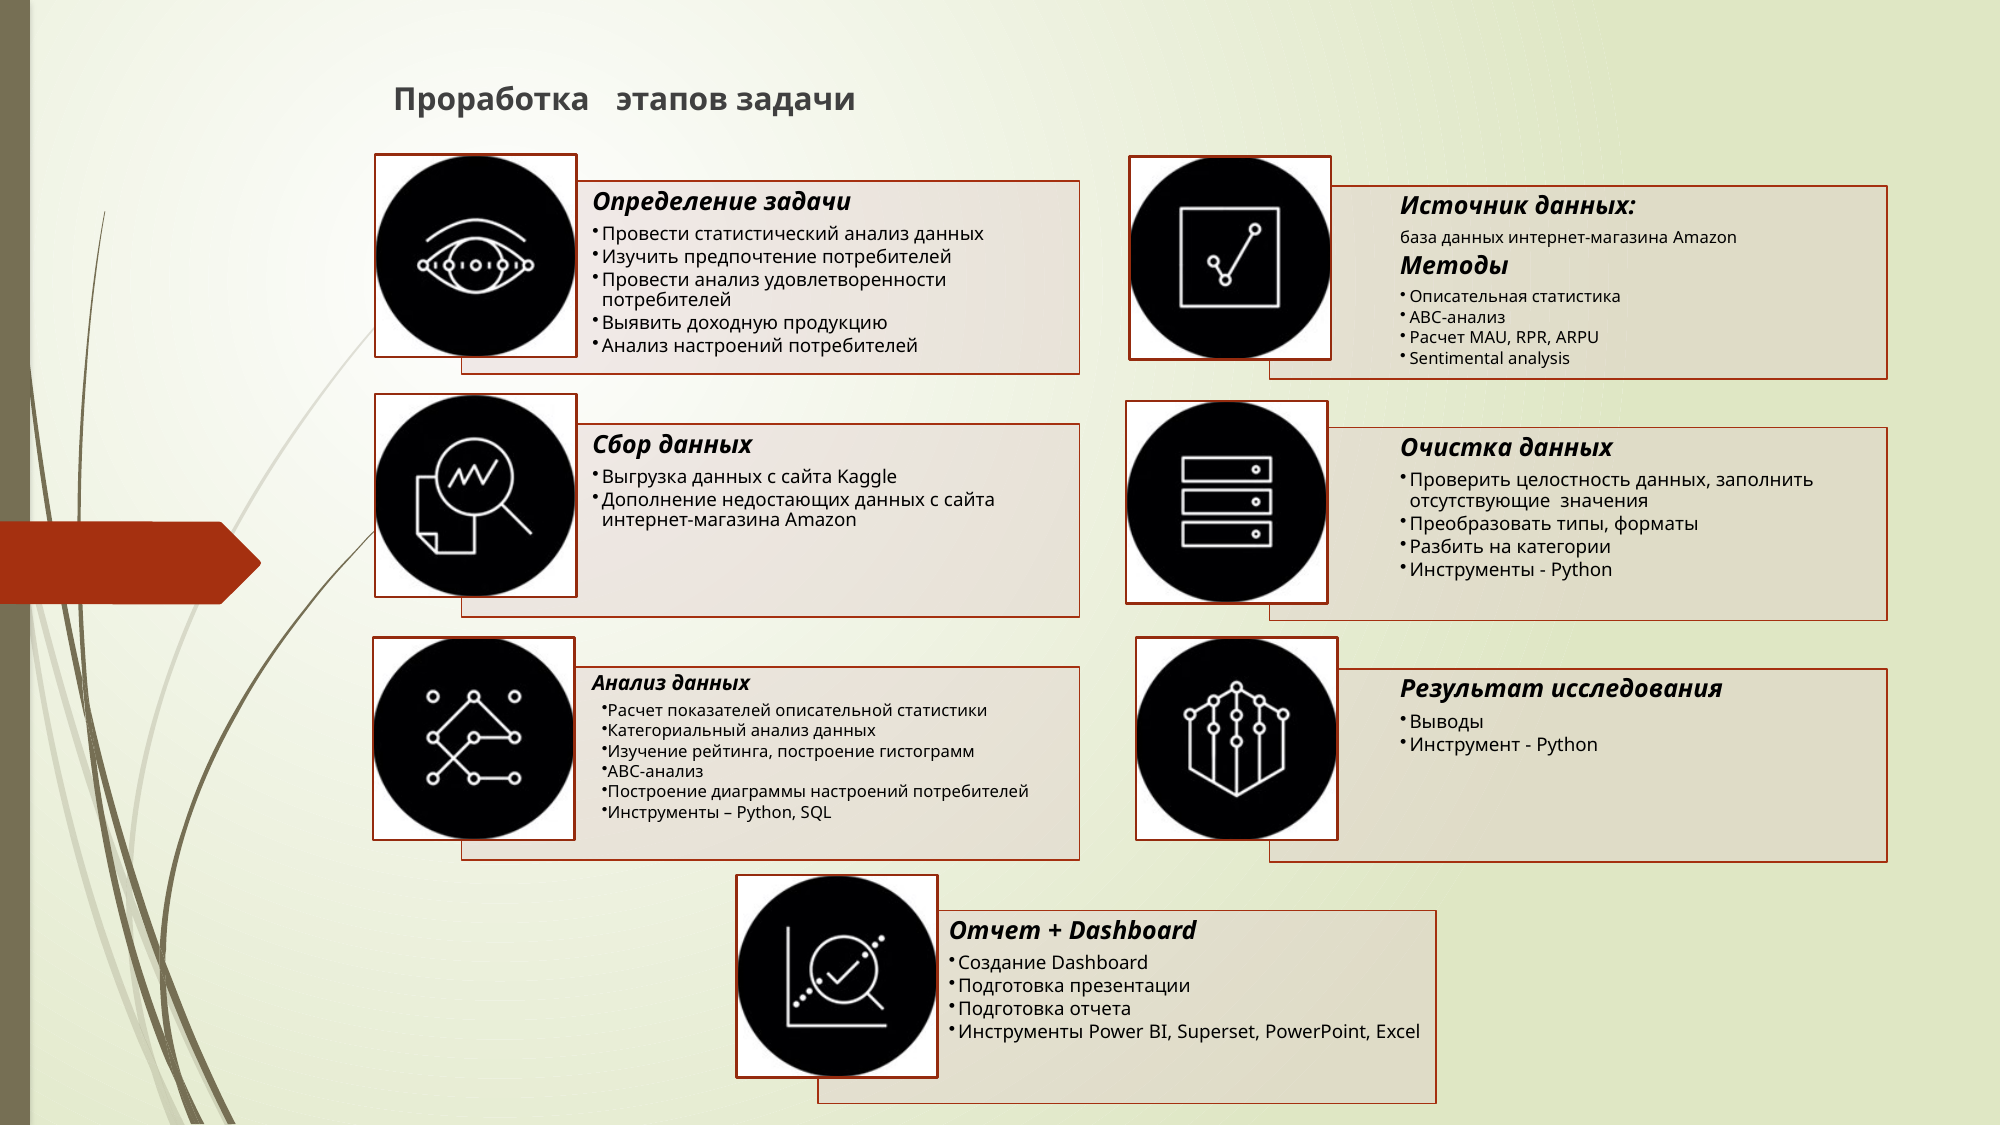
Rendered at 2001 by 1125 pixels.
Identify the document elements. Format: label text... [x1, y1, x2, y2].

title Проработка этапов задачи [378, 33, 1841, 130]
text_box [211, 131, 1984, 1125]
